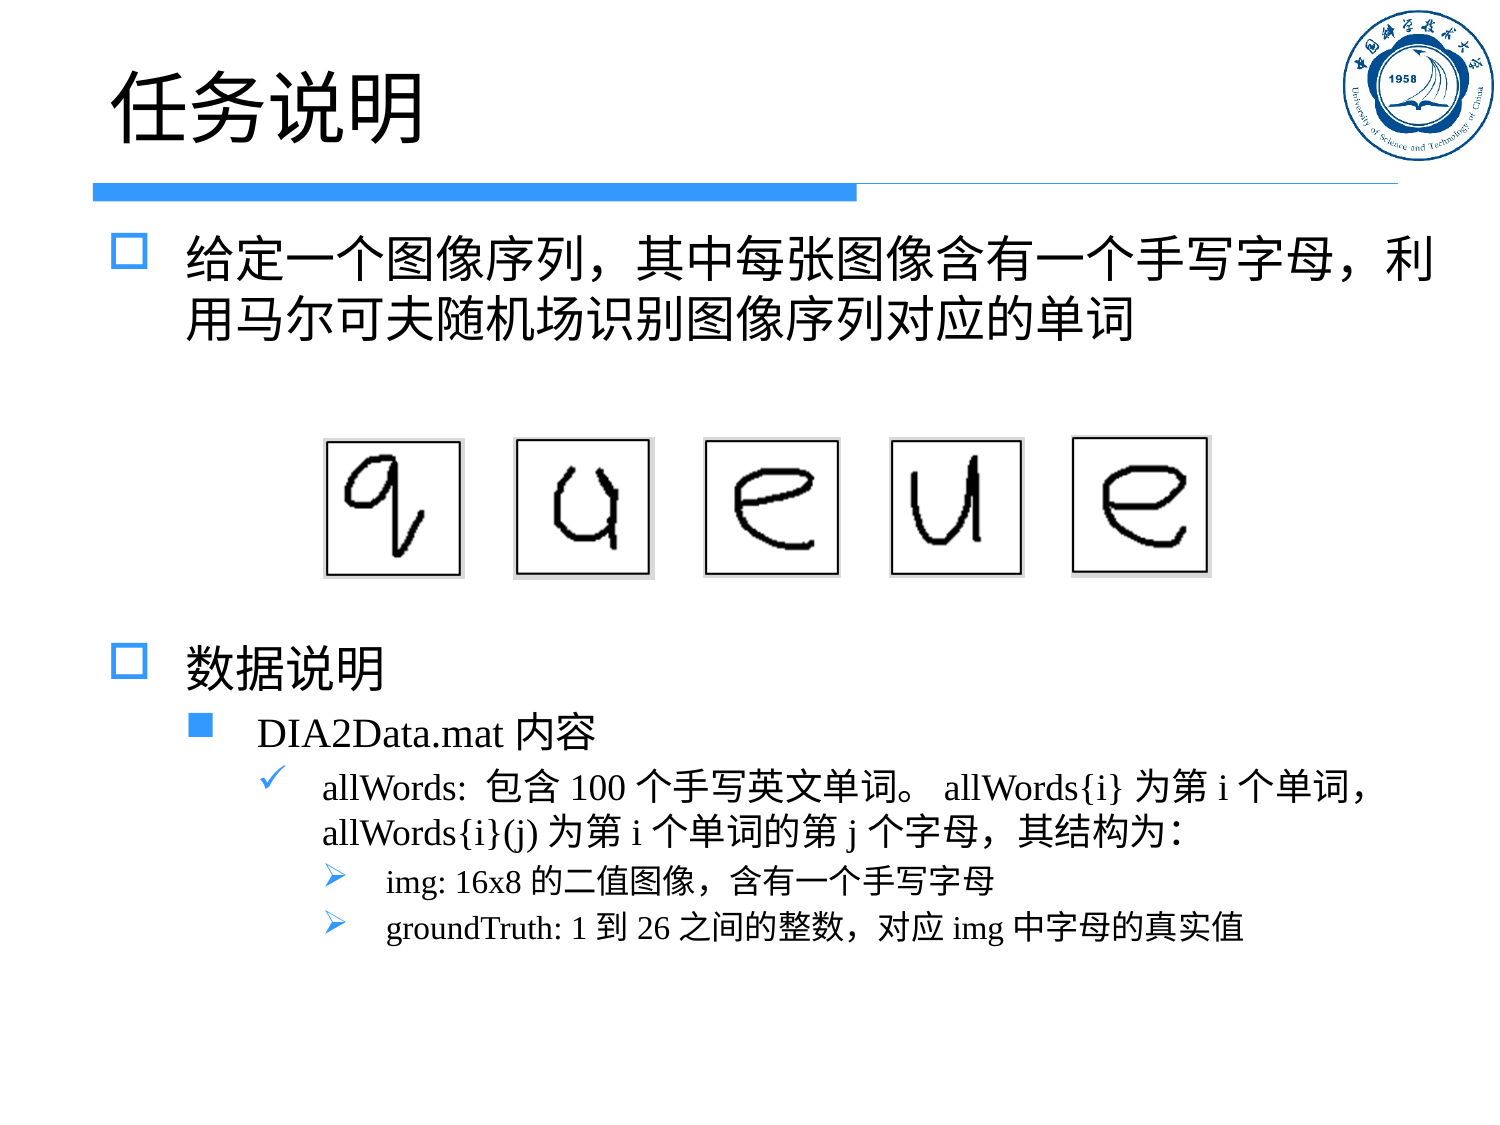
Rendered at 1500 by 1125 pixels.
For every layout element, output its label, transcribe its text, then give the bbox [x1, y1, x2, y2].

picture [322, 438, 466, 579]
title 任务说明 [94, 50, 1407, 161]
picture [1339, 2, 1494, 161]
picture [1071, 435, 1212, 578]
picture [702, 437, 841, 578]
picture [512, 437, 656, 580]
picture [889, 437, 1026, 578]
list 给定一个图像序列，其中每张图像含有一个手写字母，利用马尔可夫随机场识别图像序列对应的单词 数据说明 DIA2Data.mat内容 allWords: 包含100个手写英文单词。allWords{i}为第i个单词， allWords{i}(j)为第i个单词的第j个字母，其结构为： img: 16x8的二值图像，含有一个手写字母 groundTruth: 1到26之间的整数，对应img中字母的真实值 [92, 220, 1452, 1125]
